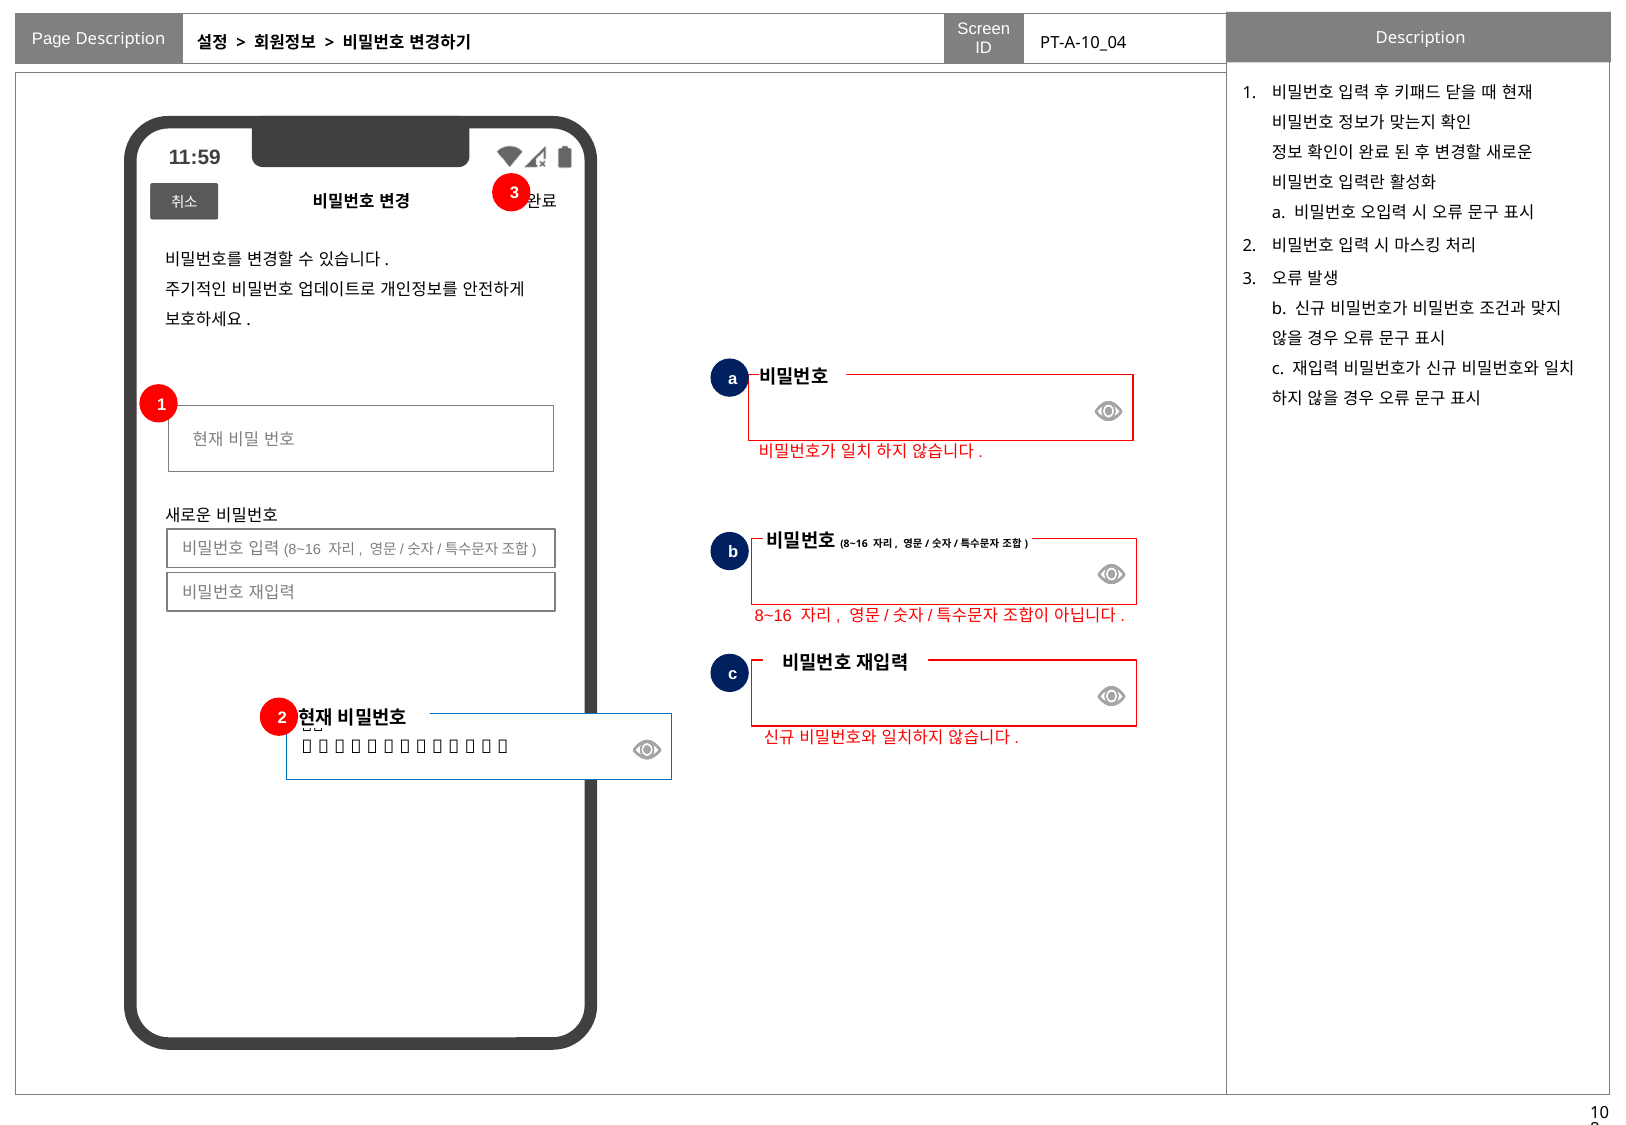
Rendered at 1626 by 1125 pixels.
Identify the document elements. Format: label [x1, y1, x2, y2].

text_box [710, 358, 1134, 470]
title [190, 19, 943, 65]
text_box [710, 650, 1137, 755]
list [1025, 19, 1220, 65]
text_box [167, 572, 556, 612]
text_box [139, 384, 555, 472]
text_box [150, 487, 586, 568]
list [1227, 64, 1610, 1100]
text_box [259, 697, 673, 780]
text_box [710, 528, 1147, 633]
text_box [137, 173, 585, 220]
picture [490, 142, 575, 171]
text_box [150, 231, 586, 336]
